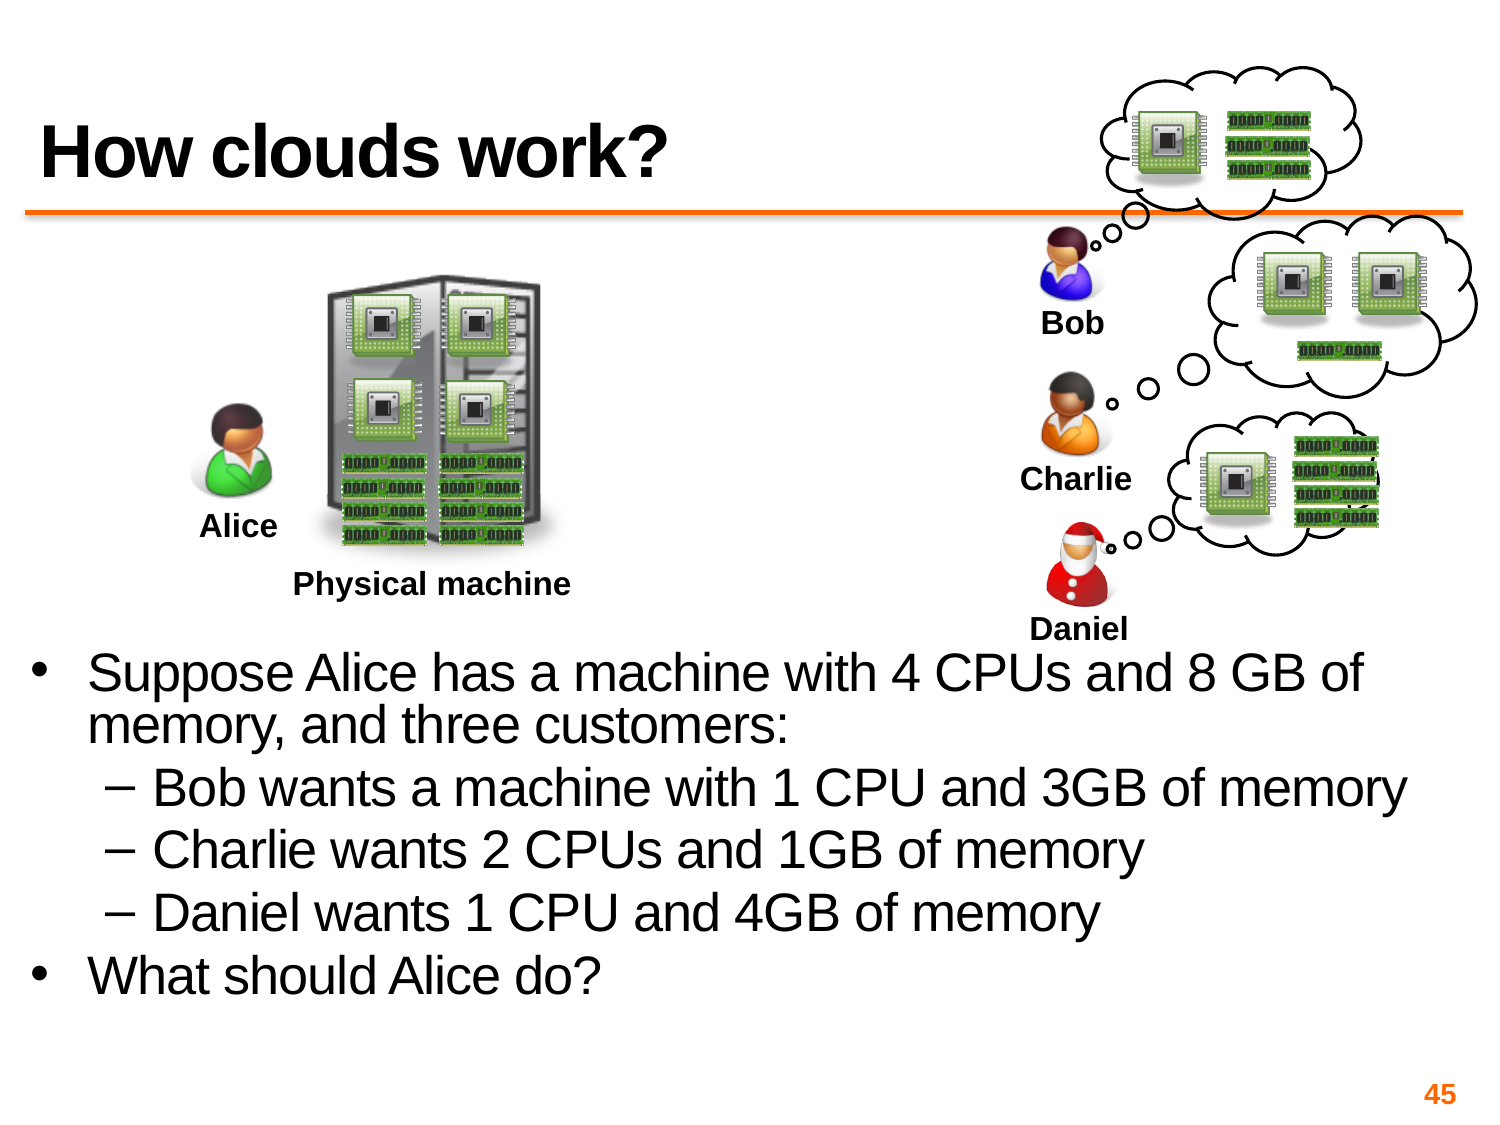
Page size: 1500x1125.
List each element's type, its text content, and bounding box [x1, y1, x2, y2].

picture [1226, 159, 1312, 180]
text_box [1178, 354, 1209, 385]
picture [1294, 484, 1379, 505]
text_box Charlie [1004, 449, 1148, 505]
picture [1292, 461, 1377, 482]
slide_number 45 [1112, 1074, 1463, 1110]
title How clouds work? [24, 24, 1463, 201]
text_box [1101, 119, 1119, 189]
picture [1345, 241, 1434, 330]
picture [1124, 101, 1213, 190]
text_box [1128, 67, 1361, 220]
picture [182, 269, 585, 570]
text_box [1206, 481, 1306, 556]
picture [1249, 241, 1338, 330]
list Suppose Alice has a machine with 4 CPUs and 8 GB of memory, and three customers: Bob wants a machine with 1 CPU and 3GB of memory Charlie wants 2 CPUs and 1GB of memory Daniel wants 1 CPU and 4GB of memory What should Alice do? [24, 643, 1438, 1044]
text_box Daniel [1014, 599, 1144, 655]
picture [1030, 516, 1127, 613]
picture [1193, 441, 1282, 530]
text_box [1168, 450, 1188, 529]
picture [1297, 341, 1382, 362]
picture [1226, 111, 1312, 132]
picture [1294, 436, 1379, 457]
text_box [1138, 378, 1159, 399]
text_box [1122, 202, 1149, 229]
text_box [1114, 225, 1121, 242]
picture [1294, 508, 1379, 529]
text_box [1130, 532, 1141, 549]
text_box Bob [1025, 293, 1120, 349]
picture [1027, 223, 1112, 307]
text_box [1209, 216, 1477, 398]
picture [1028, 369, 1120, 462]
text_box [1149, 516, 1174, 541]
text_box [1189, 412, 1364, 468]
text_box Physical machine [277, 554, 587, 610]
text_box Alice [183, 513, 279, 552]
picture [1225, 136, 1310, 157]
